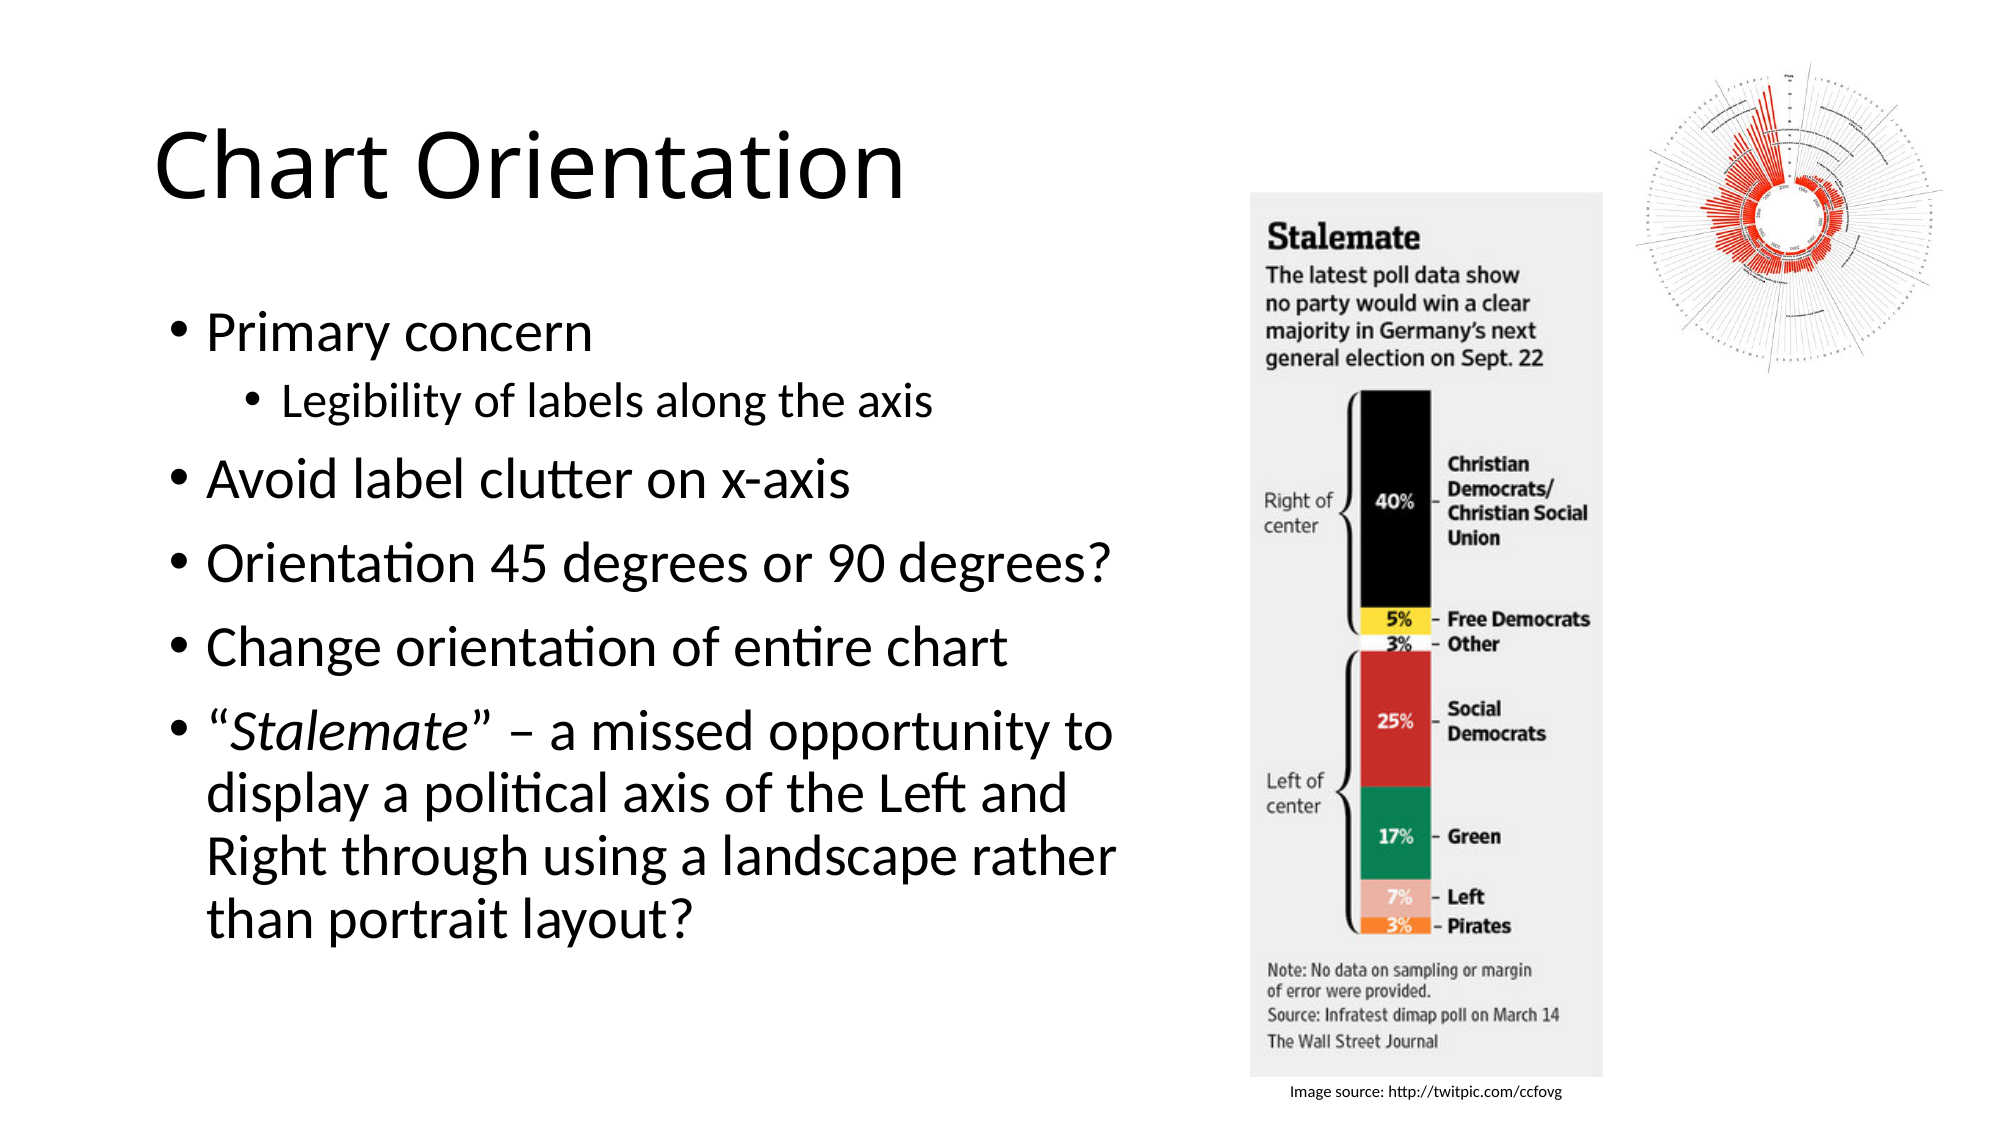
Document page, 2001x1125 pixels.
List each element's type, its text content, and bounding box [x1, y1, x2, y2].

picture [1250, 59, 2000, 1077]
text_box Image source: http://twitpic.com/ccfovg [1275, 1077, 1578, 1109]
list Primary concern Legibility of labels along the axis Avoid label clutter on x-axis Orientation 45 degrees or 90 degrees? Change orientation of entire chart “Stalemate” – a missed opportunity to display a political axis of the Left and Right through using a landscape rather than portrait layout? [153, 293, 1155, 1101]
title Chart Orientation [137, 59, 1578, 278]
